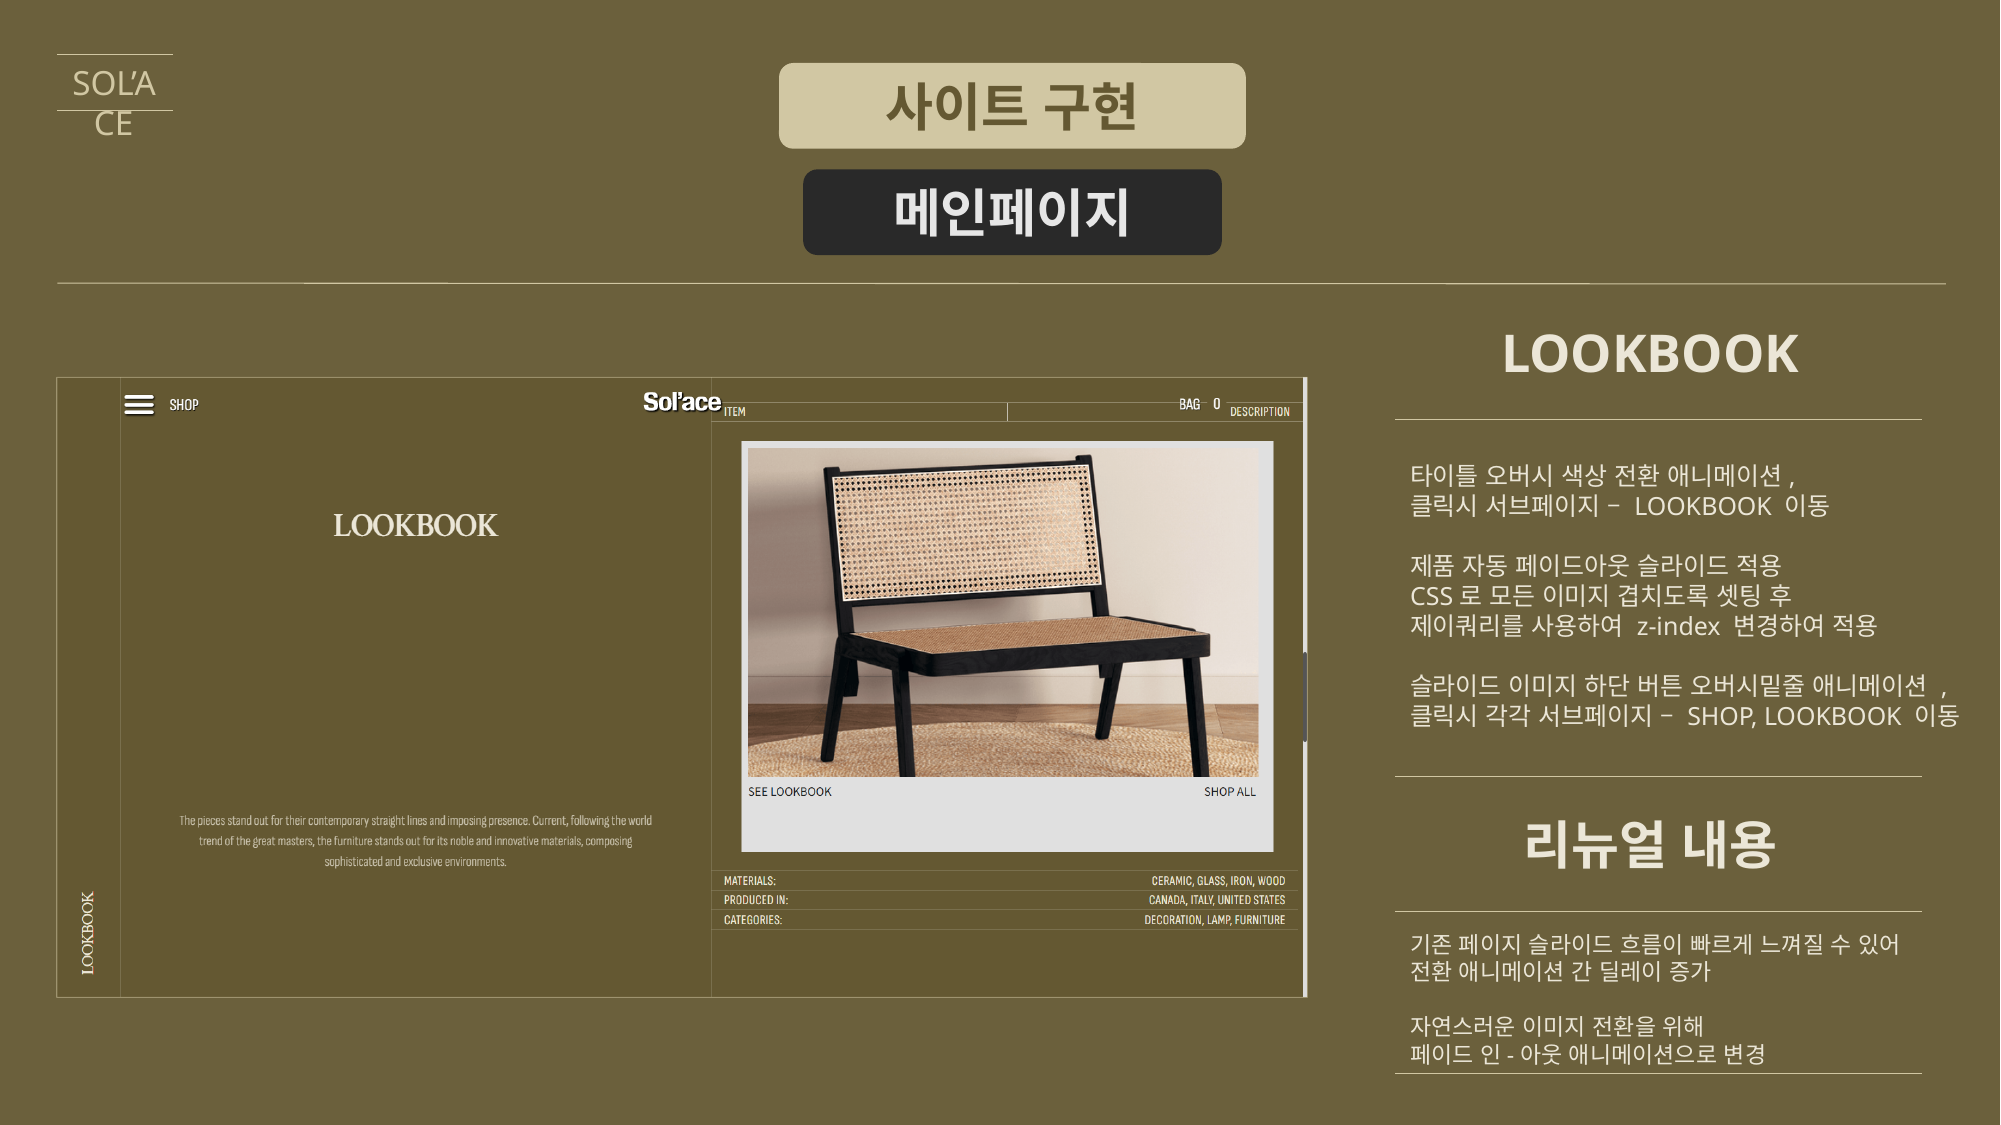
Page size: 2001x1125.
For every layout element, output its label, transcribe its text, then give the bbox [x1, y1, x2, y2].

text_box 사이트 구현 [778, 62, 1246, 149]
text_box 기존 페이지 슬라이드 흐름이 빠르게 느껴질 수 있어 전환 애니메이션 간 딜레이 증가 자연스러운 이미지 전환을 위해 페이드 인-아웃 애니메이션으로 변경 [1395, 923, 1922, 1073]
text_box LOOKBOOK [1354, 313, 1946, 391]
text_box 리뉴얼 내용 [1354, 804, 1946, 882]
text_box 메인페이지 [803, 169, 1222, 256]
text_box 타이틀 오버시 색상 전환 애니메이션, 클릭시 서브페이지 – LOOKBOOK 이동 제품 자동 페이드아웃 슬라이드 적용 CSS로 모든 이미지 겹치도록 셋팅 후 제이쿼리를 사용하여 z-index 변경하여 적용 슬라이드 이미지 하단 버튼 오버시밑줄 애니메이션 , 클릭시 각각 서브페이지 – SHOP, LOOKBOOK 이동 [1395, 453, 1984, 738]
picture [57, 377, 1307, 997]
text_box SOL’ACE [57, 55, 171, 110]
text_box SOL’ACE [57, 111, 171, 150]
